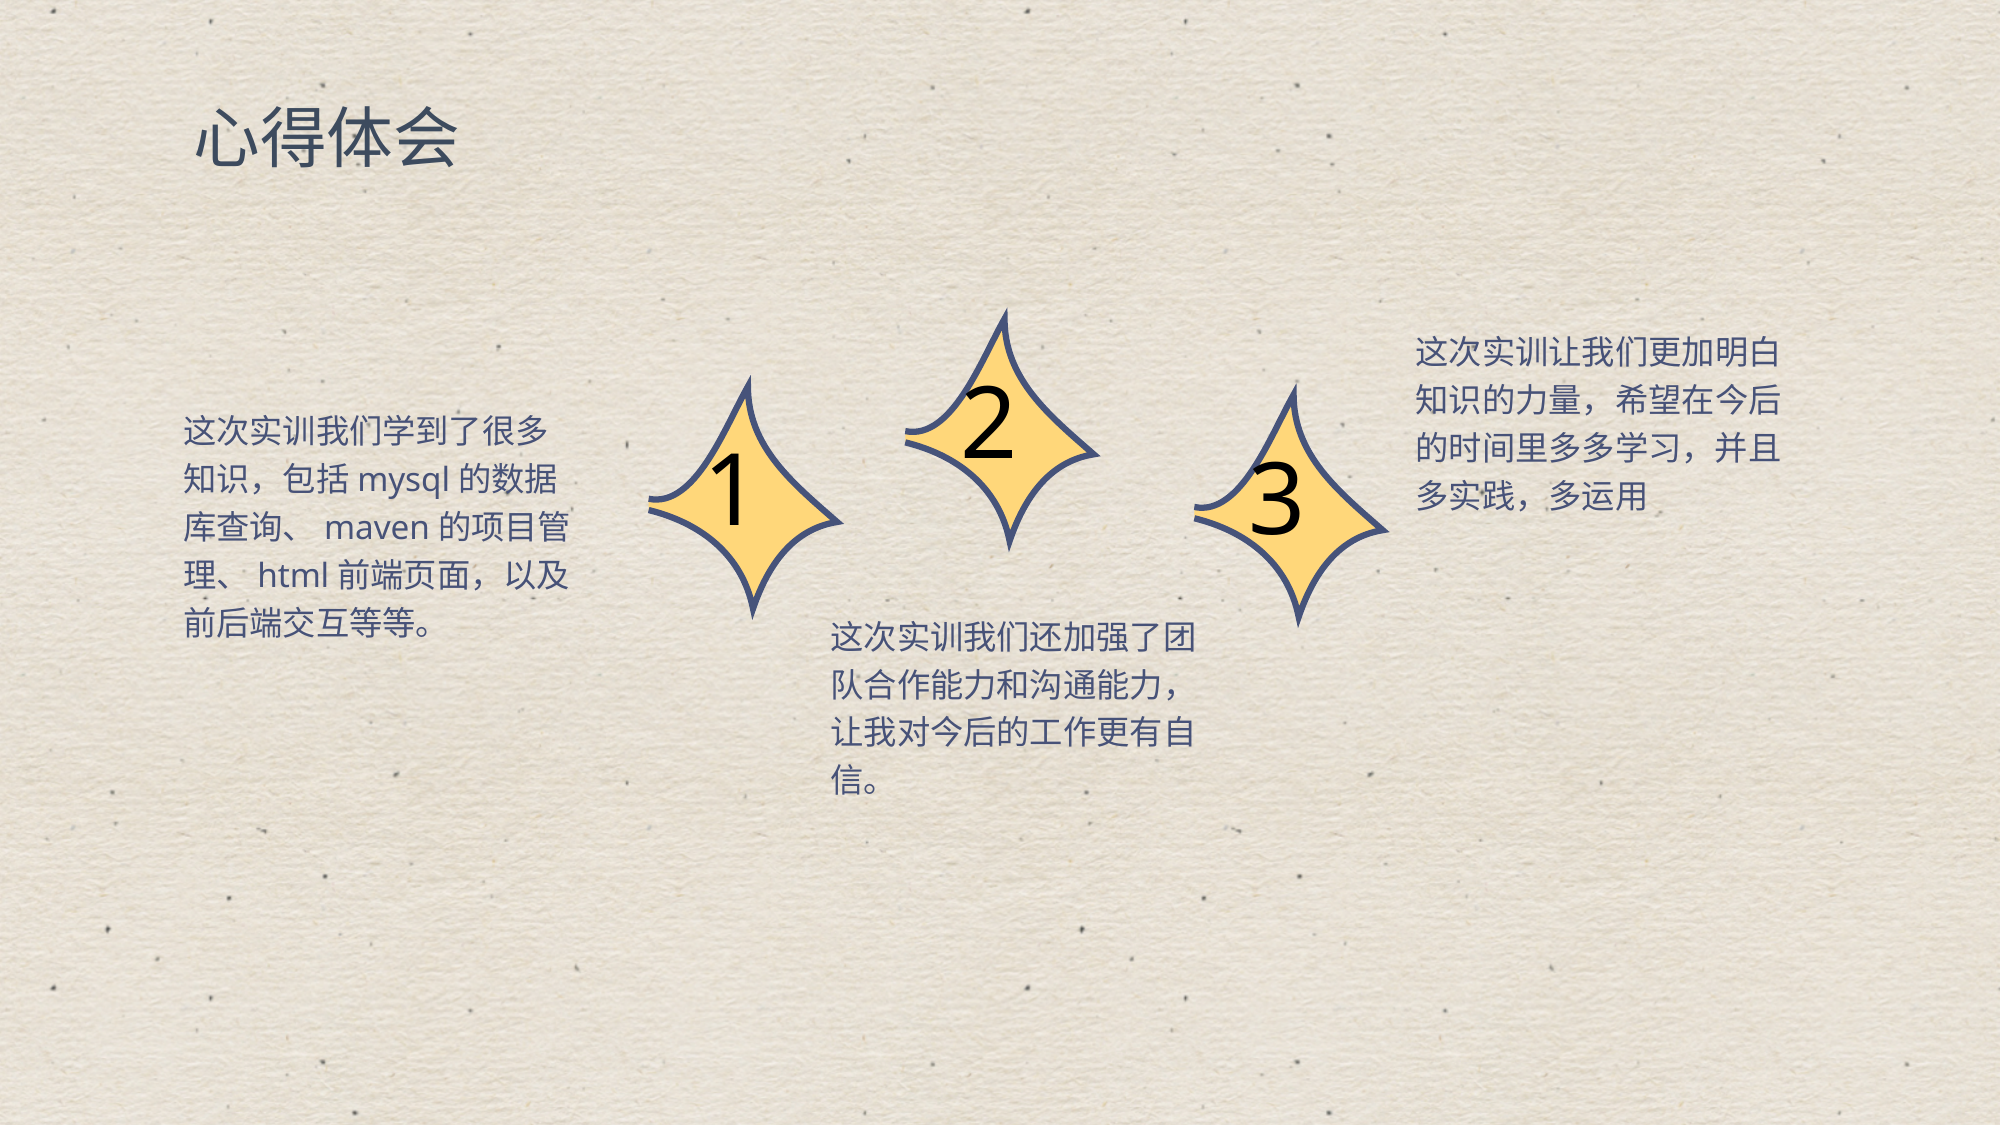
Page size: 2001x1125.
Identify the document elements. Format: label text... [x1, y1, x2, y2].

text_box 这次实训我们学到了很多知识，包括mysql的数据库查询、maven的项目管理、html前端页面，以及前后端交互等等。 [176, 395, 587, 648]
picture [0, 0, 2000, 1125]
text_box 这次实训我们还加强了团队合作能力和沟通能力，让我对今后的工作更有自信。 [824, 601, 1235, 806]
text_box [648, 386, 838, 609]
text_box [905, 318, 1094, 541]
text_box 心得体会 [178, 88, 475, 184]
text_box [1194, 394, 1383, 617]
text_box 这次实训让我们更加明白知识的力量，希望在今后的时间里多多学习，并且多实践，多运用 [1409, 317, 1820, 521]
